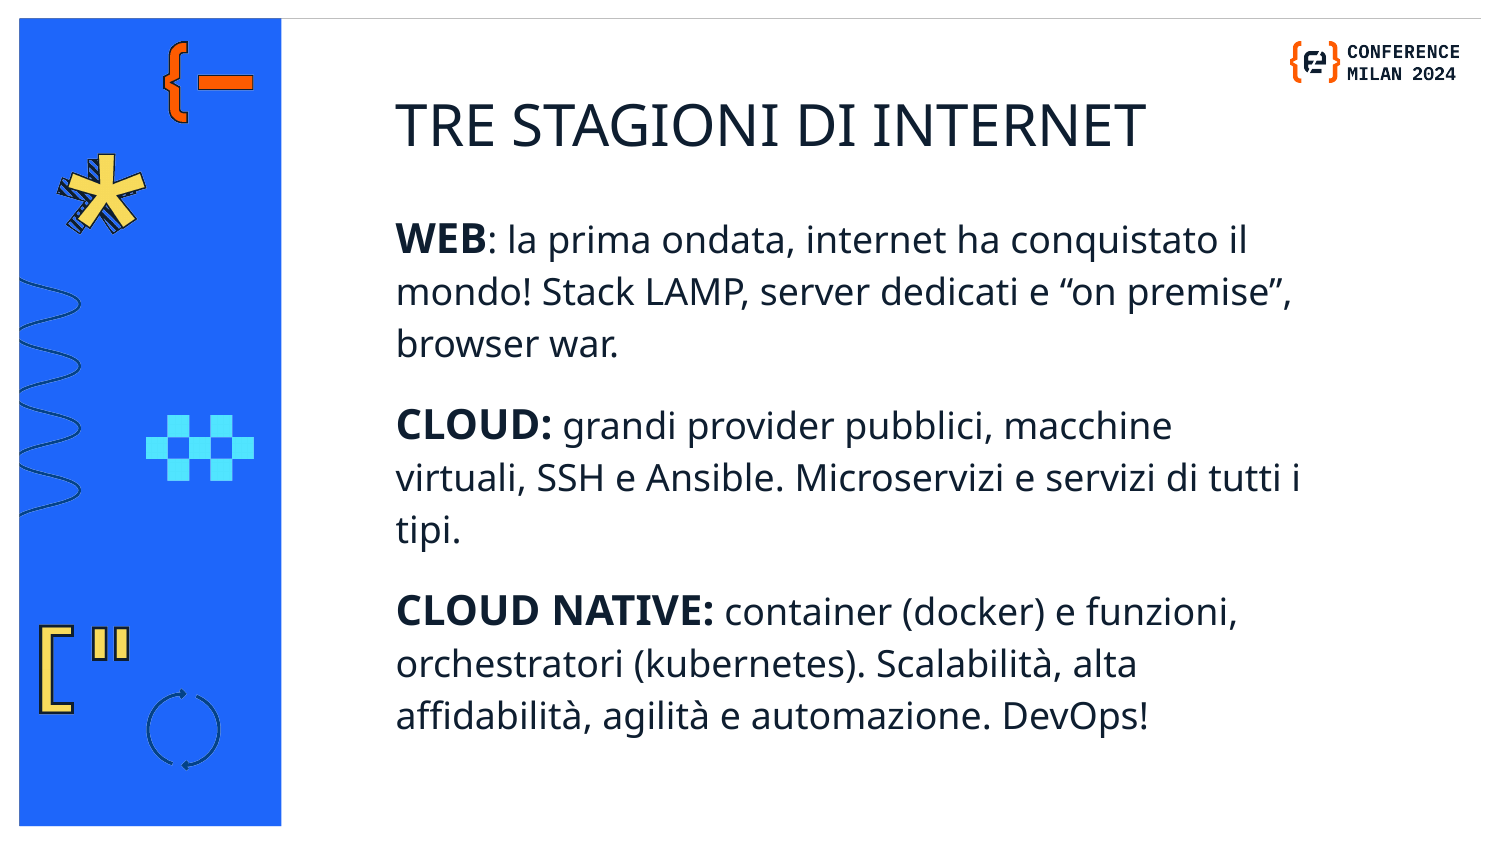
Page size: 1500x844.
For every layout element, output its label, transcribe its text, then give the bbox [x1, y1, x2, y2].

title TRE STAGIONI DI INTERNET [380, 72, 1324, 167]
list WEB: la prima ondata, internet ha conquistato il mondo! Stack LAMP, server dedicati e “on premise”, browser war. CLOUD: grandi provider pubblici, macchine virtuali, SSH e Ansible. Microservizi e servizi di tutti i tipi. CLOUD NATIVE: container (docker) e funzioni, orchestratori (kubernetes). Scalabilità, alta affidabilità, agilità e automazione. DevOps! [380, 189, 1324, 750]
picture [0, 0, 1500, 844]
